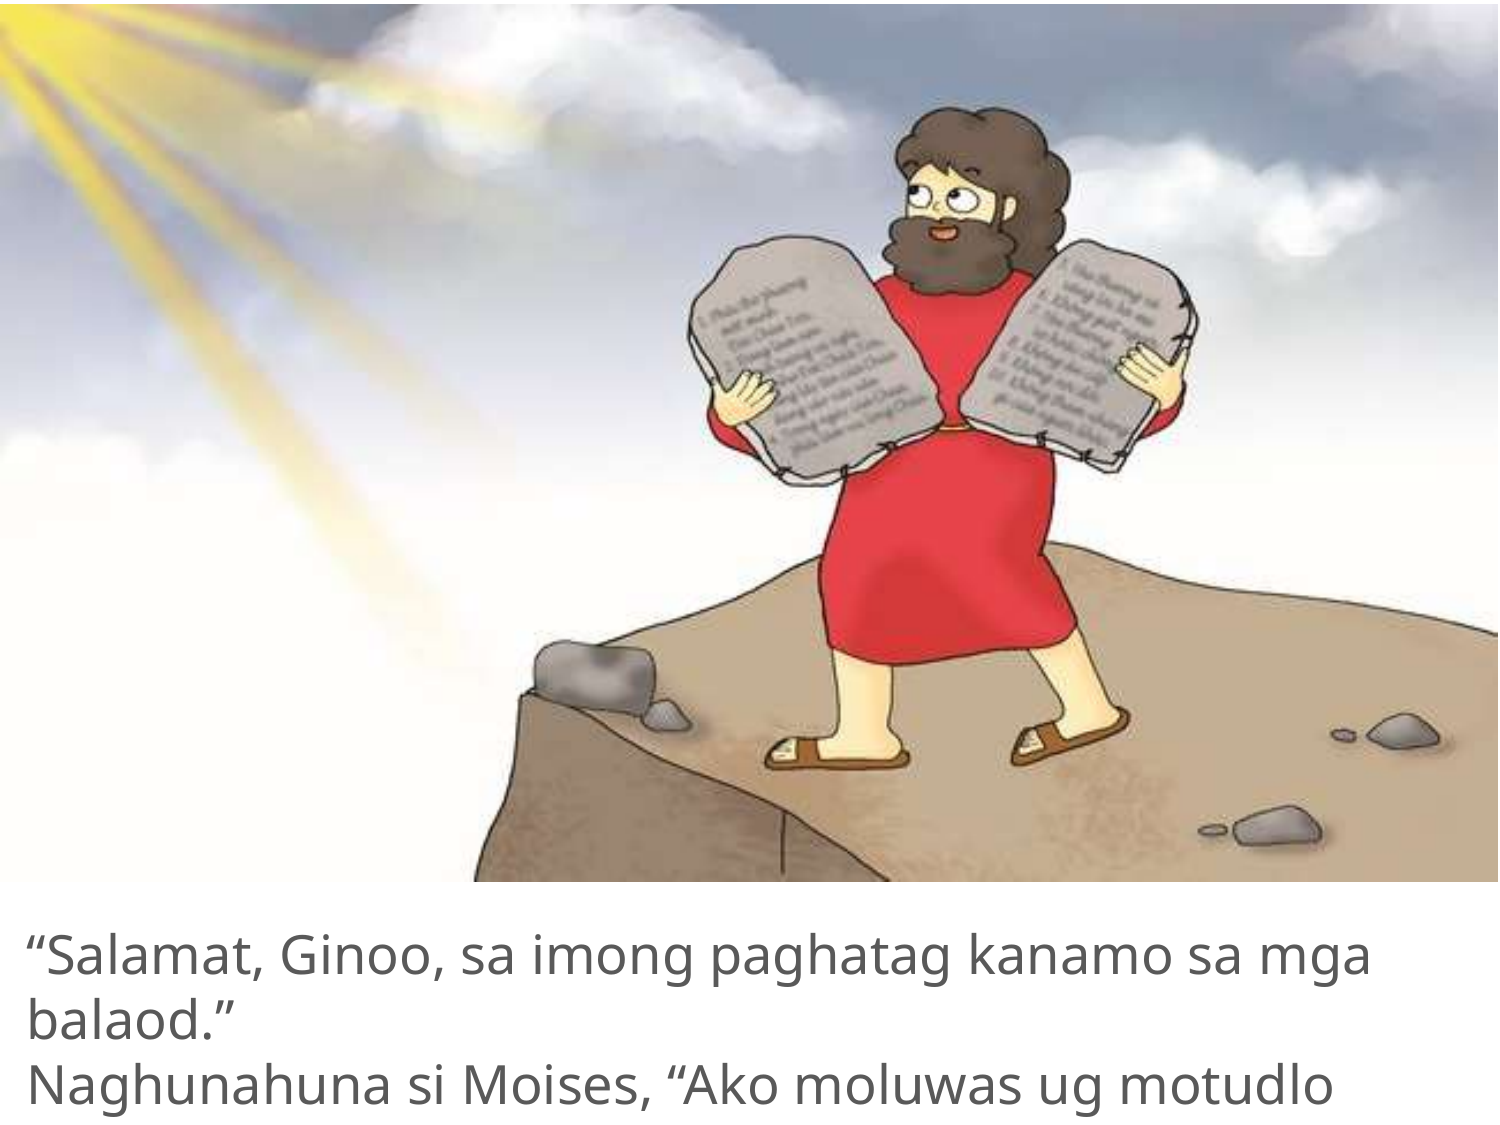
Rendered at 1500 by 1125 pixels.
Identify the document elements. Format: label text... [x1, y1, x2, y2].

picture [0, 4, 1498, 882]
text_box “Salamat, Ginoo, sa imong paghatag kanamo sa mga balaod.” Naghunahuna si Moises, “Ako moluwas ug motudlo niining bililhong Napulo ka Sugo.” [11, 912, 1498, 1125]
